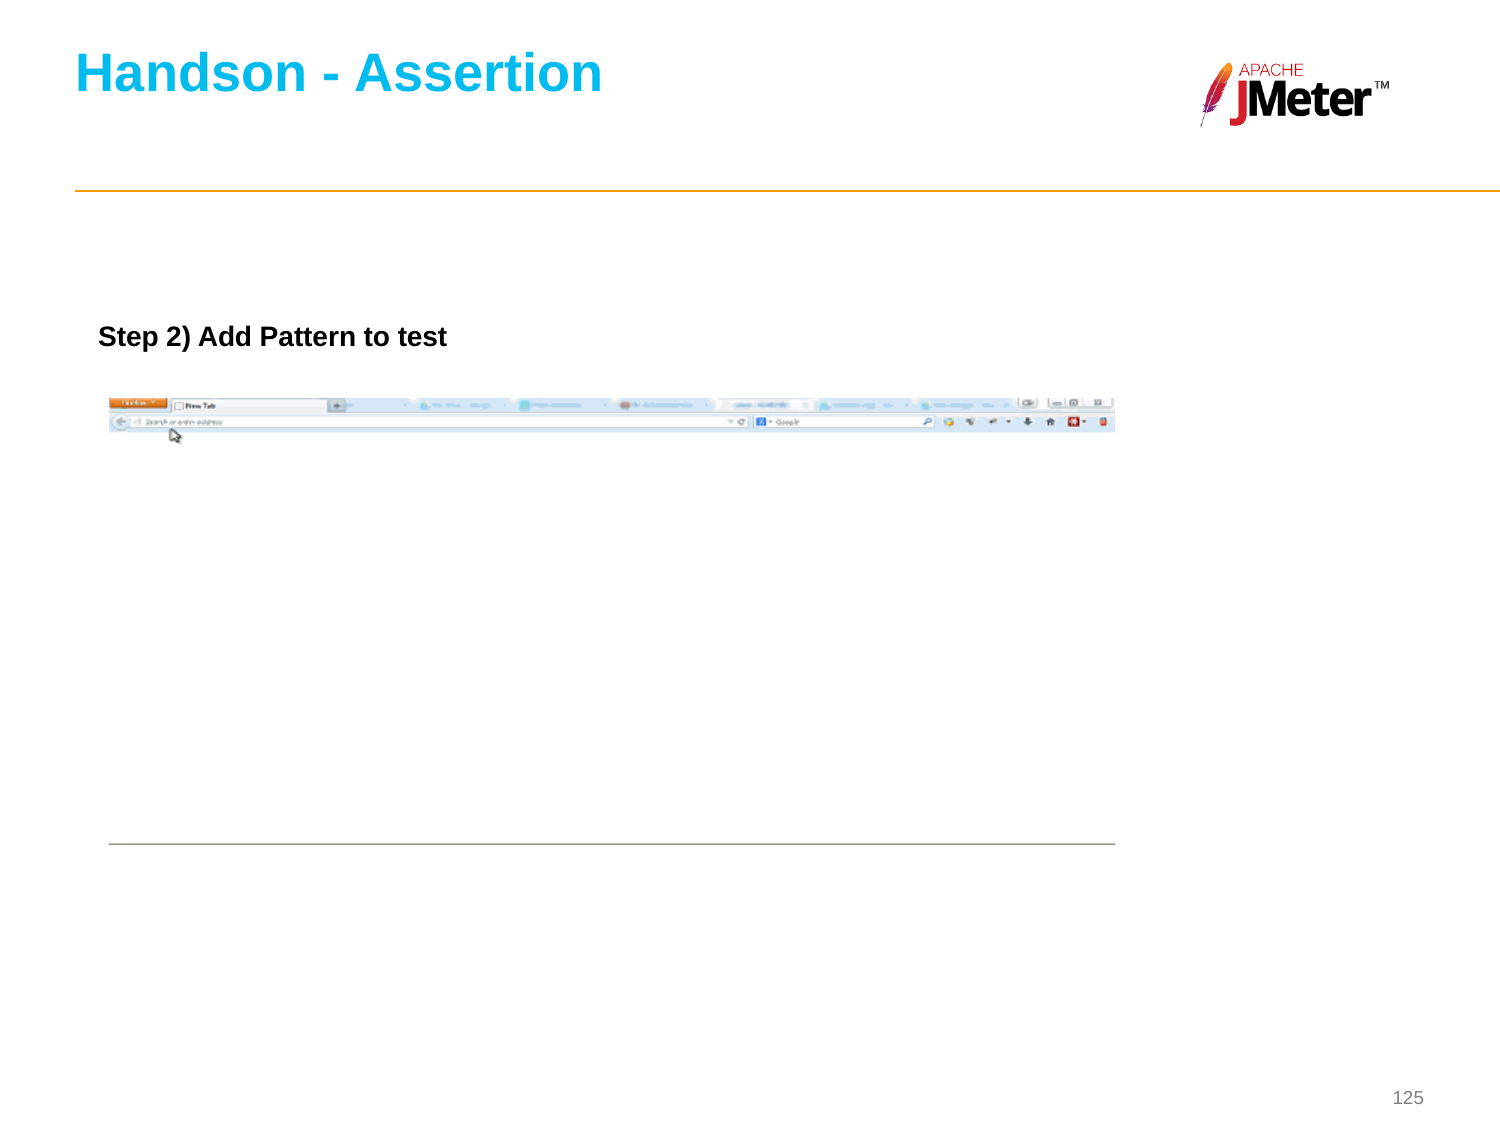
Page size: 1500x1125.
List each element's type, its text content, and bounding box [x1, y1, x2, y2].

picture [109, 398, 1115, 845]
text_box Step 2) Add Pattern to test [83, 311, 850, 360]
title Handson - Assertion [75, 27, 1422, 157]
